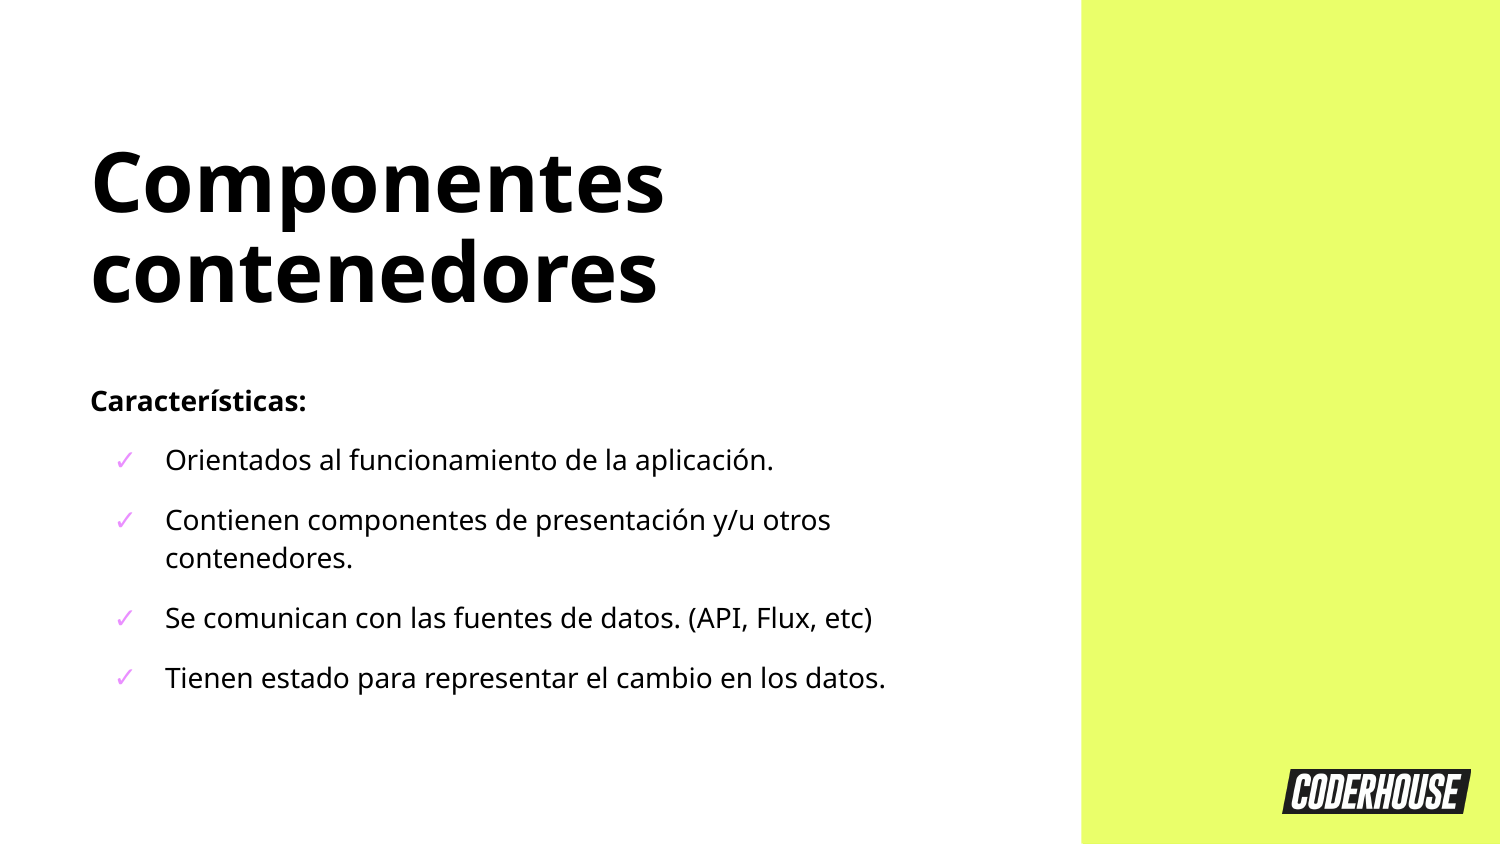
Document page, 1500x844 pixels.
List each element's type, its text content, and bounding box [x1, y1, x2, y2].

picture [0, 0, 1081, 844]
text_box Características: Orientados al funcionamiento de la aplicación. Contienen componentes de presentación y/u otros contenedores. Se comunican con las fuentes de datos. (API, Flux, etc) Tienen estado para representar el cambio en los datos. [75, 363, 982, 709]
text_box Componentes contenedores [75, 125, 851, 363]
picture [1281, 769, 1471, 814]
